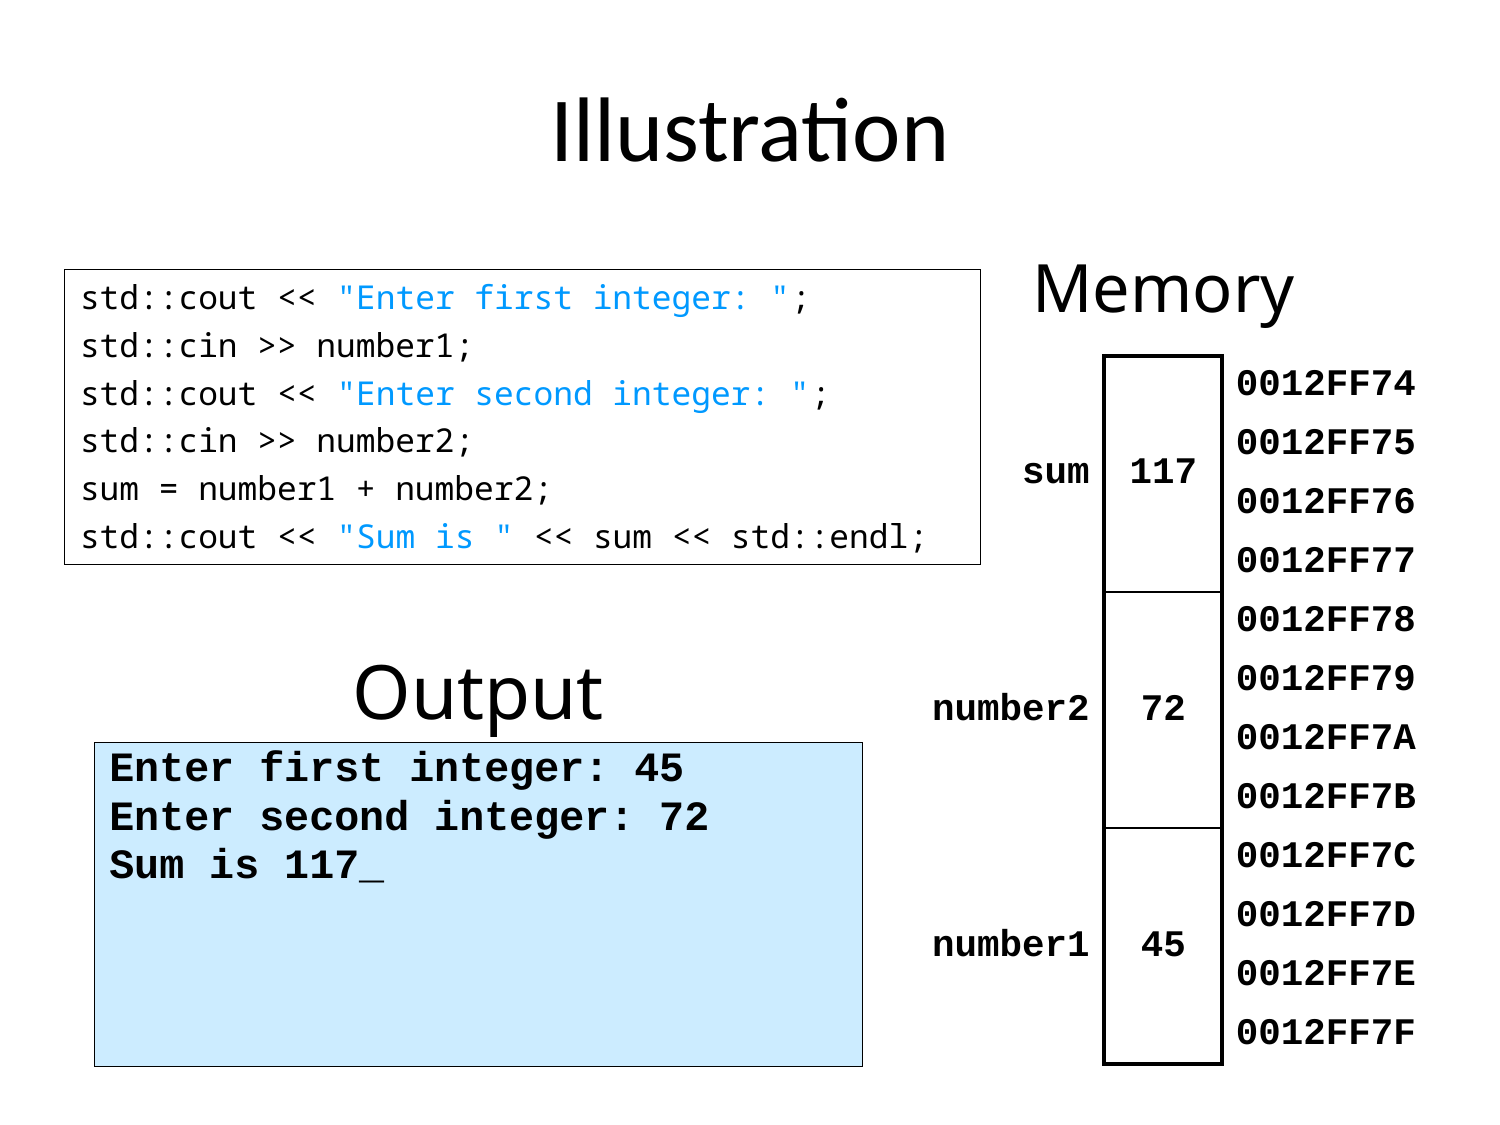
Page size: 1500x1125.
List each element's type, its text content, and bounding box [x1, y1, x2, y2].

table_cell 0012FF75 [1224, 415, 1429, 474]
table_header 117 [1106, 358, 1220, 591]
table_cell 0012FF78 [1224, 592, 1429, 651]
table_cell 0012FF77 [1224, 533, 1429, 592]
table_cell 0012FF7F [1224, 1005, 1429, 1064]
table_cell 45 [1106, 829, 1220, 1062]
table_cell 0012FF7B [1224, 769, 1429, 828]
list Output [330, 623, 626, 742]
table_cell 0012FF79 [1224, 651, 1429, 710]
list Memory [1015, 237, 1312, 327]
table_header 0012FF74 [1224, 356, 1429, 415]
table_header sum [898, 356, 1102, 592]
table_cell 0012FF76 [1224, 474, 1429, 533]
table_cell number1 [898, 828, 1102, 1064]
table_cell 0012FF7E [1224, 946, 1429, 1005]
table_cell 72 [1106, 593, 1220, 827]
table_cell 0012FF7C [1224, 828, 1429, 887]
table_cell 0012FF7D [1224, 887, 1429, 946]
text_box Illustration [74, 45, 1425, 233]
list std::cout << "Enter first integer: "; std::cin >> number1; std::cout << "Enter second integer: "; std::cin >> number2; sum = number1 + number2; std::cout << "Sum is " << sum << std::endl; [64, 269, 981, 565]
table_cell number2 [898, 592, 1102, 828]
table_cell 0012FF7A [1224, 710, 1429, 769]
list Enter first integer: 45 Enter second integer: 72 Sum is 117_ [94, 742, 863, 1067]
